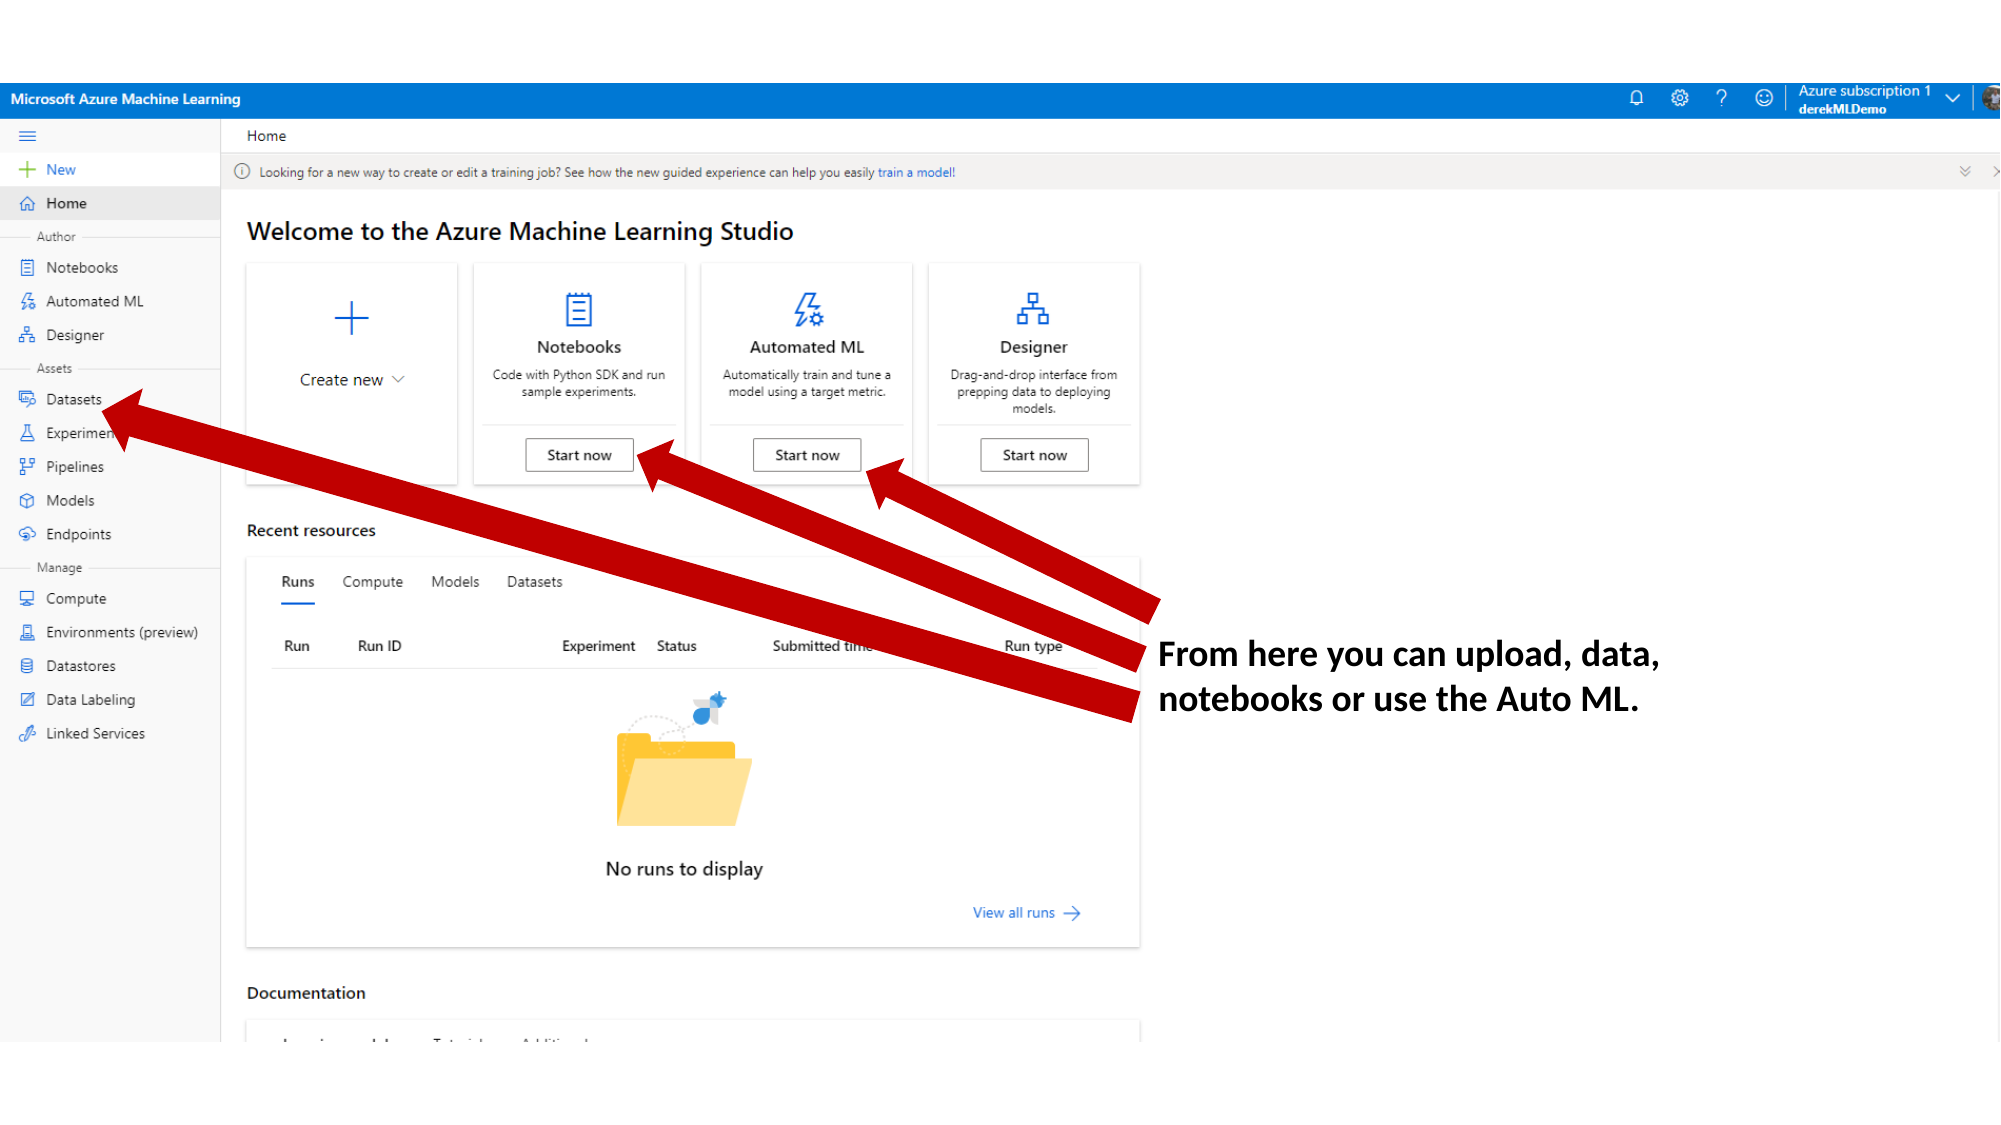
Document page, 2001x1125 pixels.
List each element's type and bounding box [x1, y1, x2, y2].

picture [0, 83, 2000, 1042]
